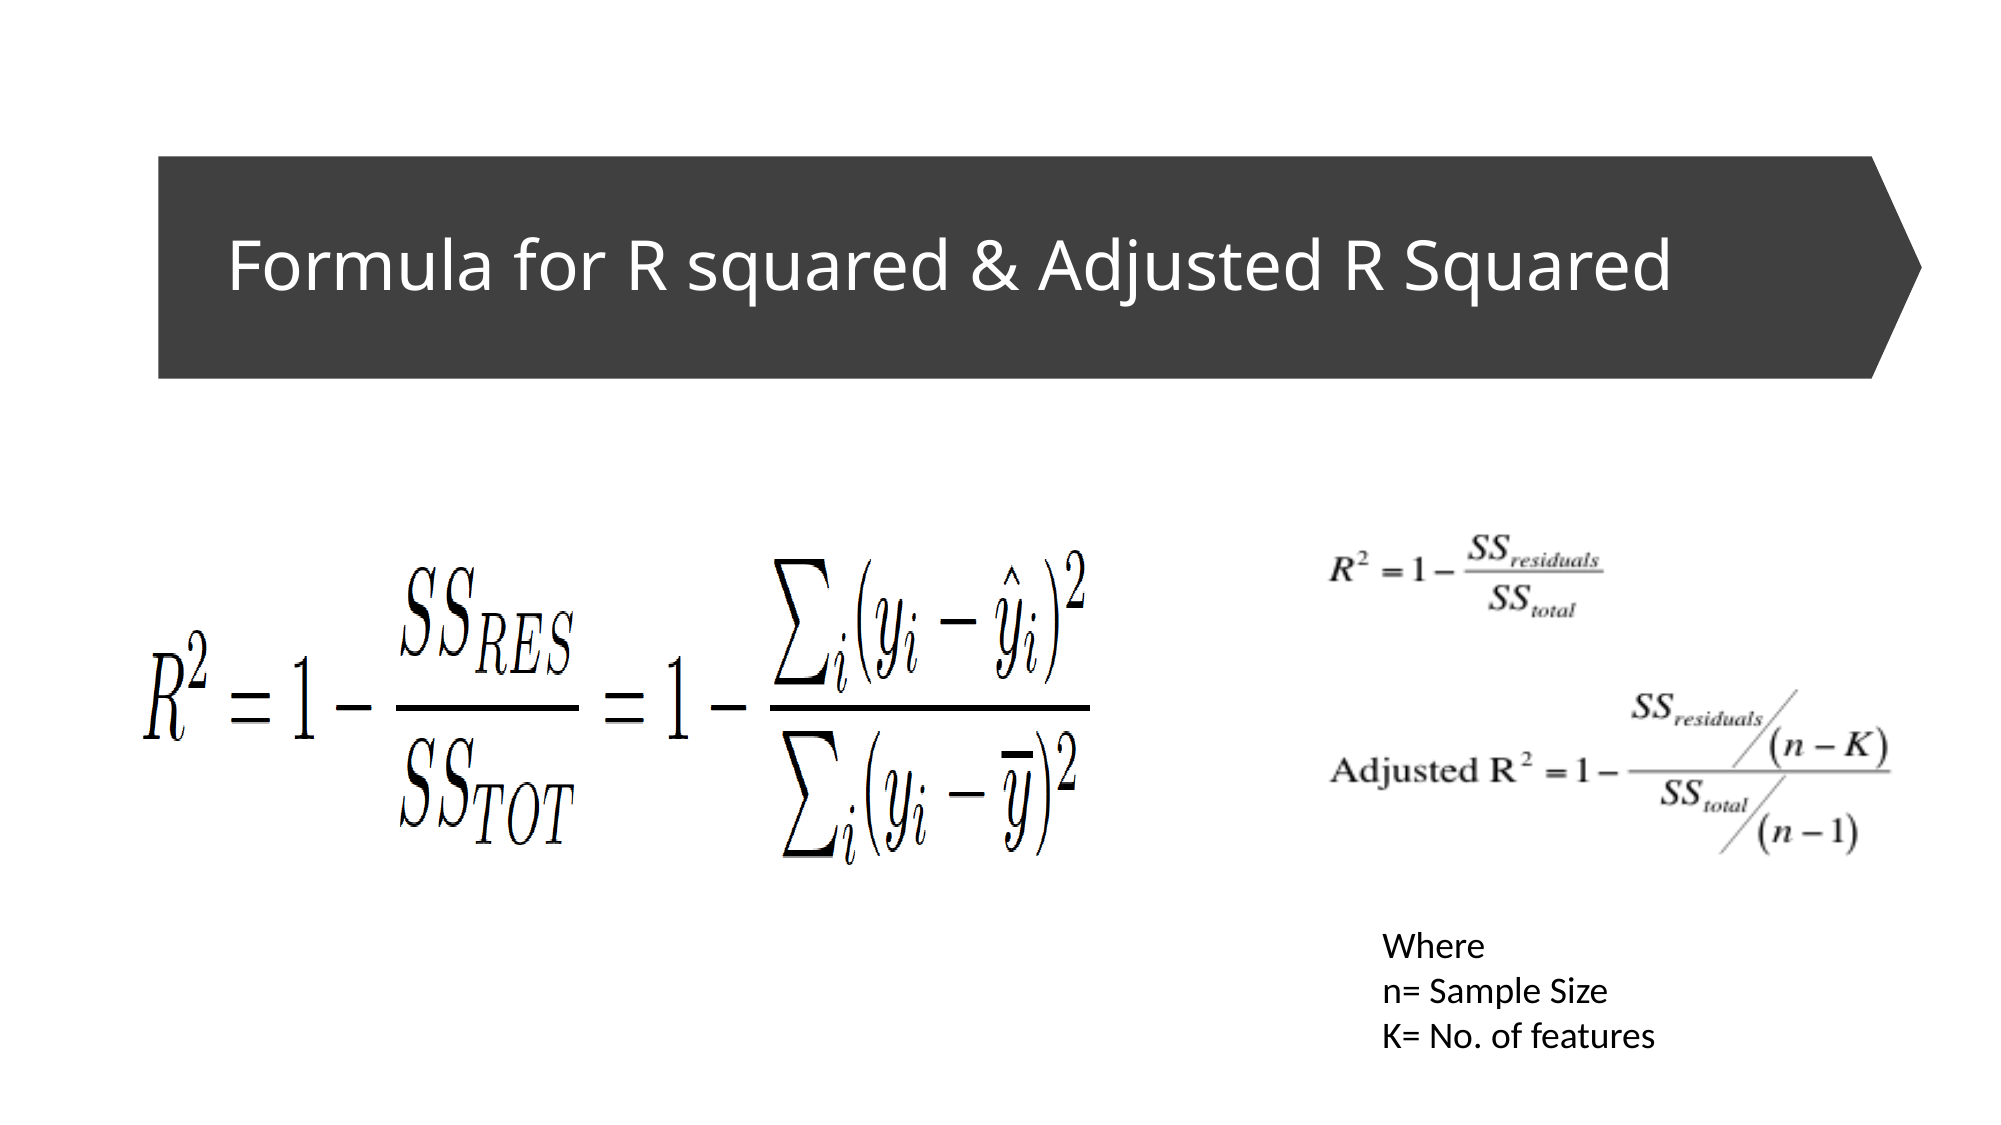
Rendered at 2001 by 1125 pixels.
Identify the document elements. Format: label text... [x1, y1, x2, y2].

picture [1233, 483, 1955, 915]
title Formula for R squared & Adjusted R Squared [211, 197, 1856, 339]
text_box [157, 155, 1923, 380]
picture [112, 498, 1120, 930]
text_box Where n= Sample Size K= No. of features [1367, 915, 1818, 1064]
